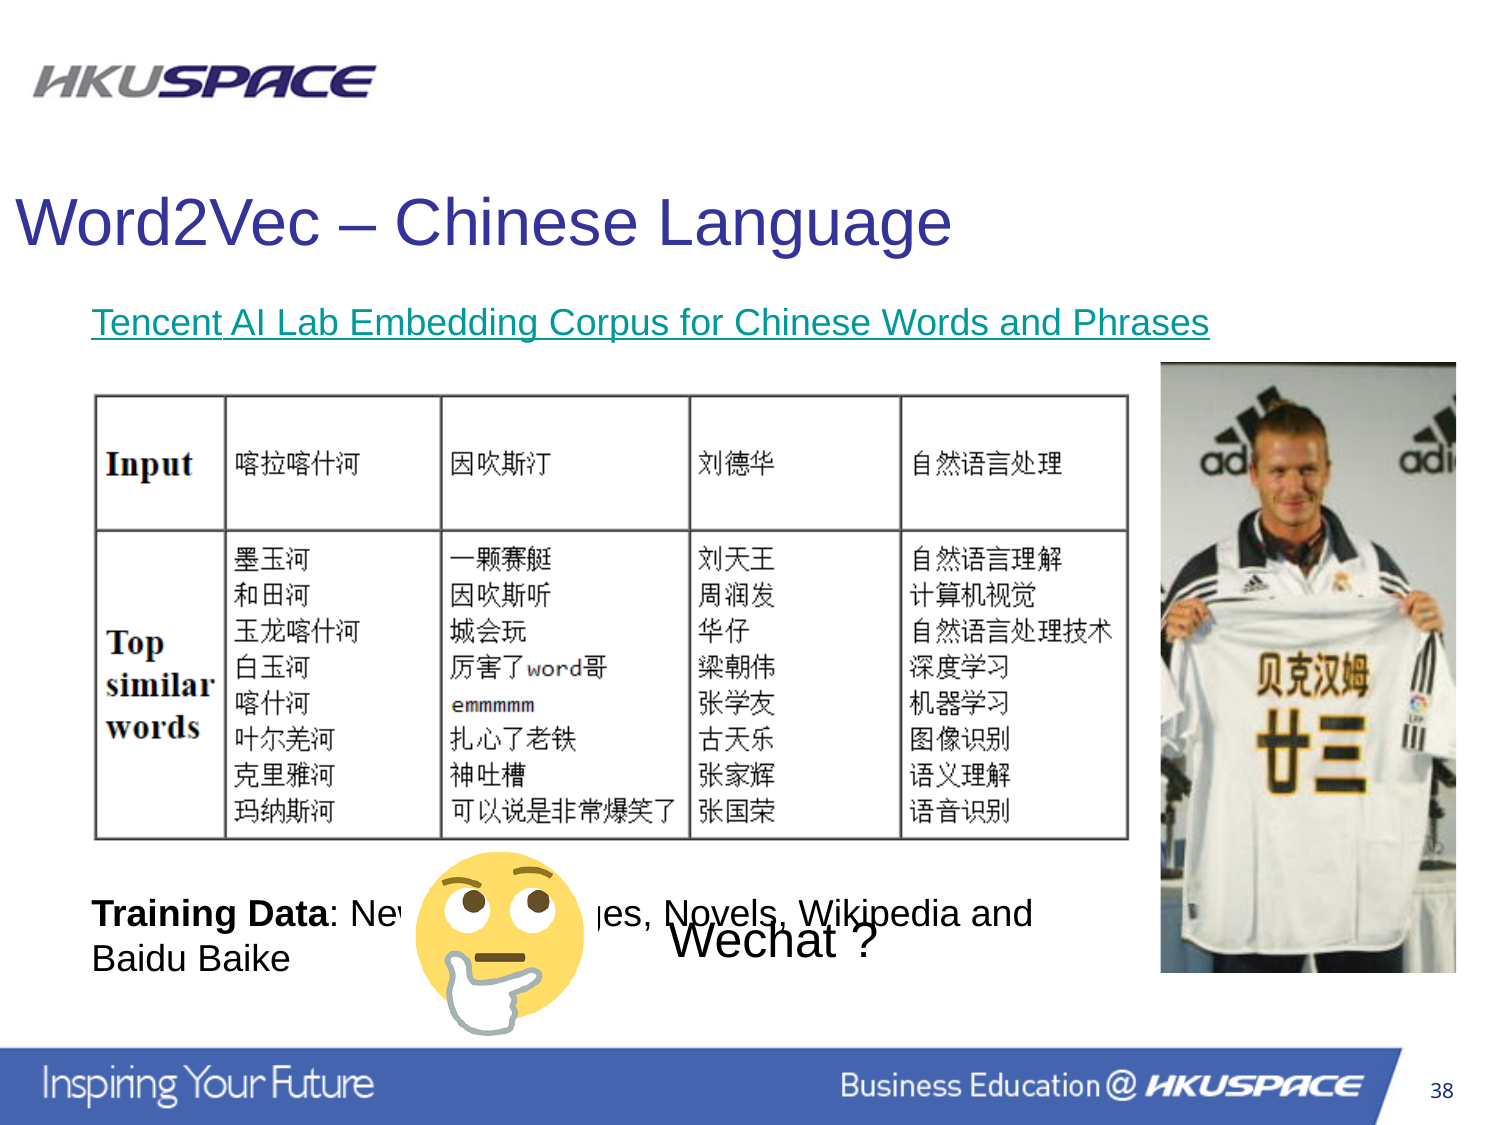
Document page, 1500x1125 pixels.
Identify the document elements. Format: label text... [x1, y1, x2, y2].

text_box Tencent AI Lab Embedding Corpus for Chinese Words and Phrases [76, 291, 1376, 396]
text_box Training Data: News, Webpages, Novels, Wikipedia and Baidu Baike [602, 881, 1137, 987]
picture [0, 0, 1500, 1125]
slide_number 38 [1415, 1070, 1499, 1125]
text_box Training Data: News, Webpages, Novels, Wikipedia and Baidu Baike [76, 881, 395, 987]
text_box Wechat ? [653, 900, 894, 975]
title Word2Vec – Chinese Language [0, 101, 1325, 266]
text_box [64, 278, 1483, 397]
